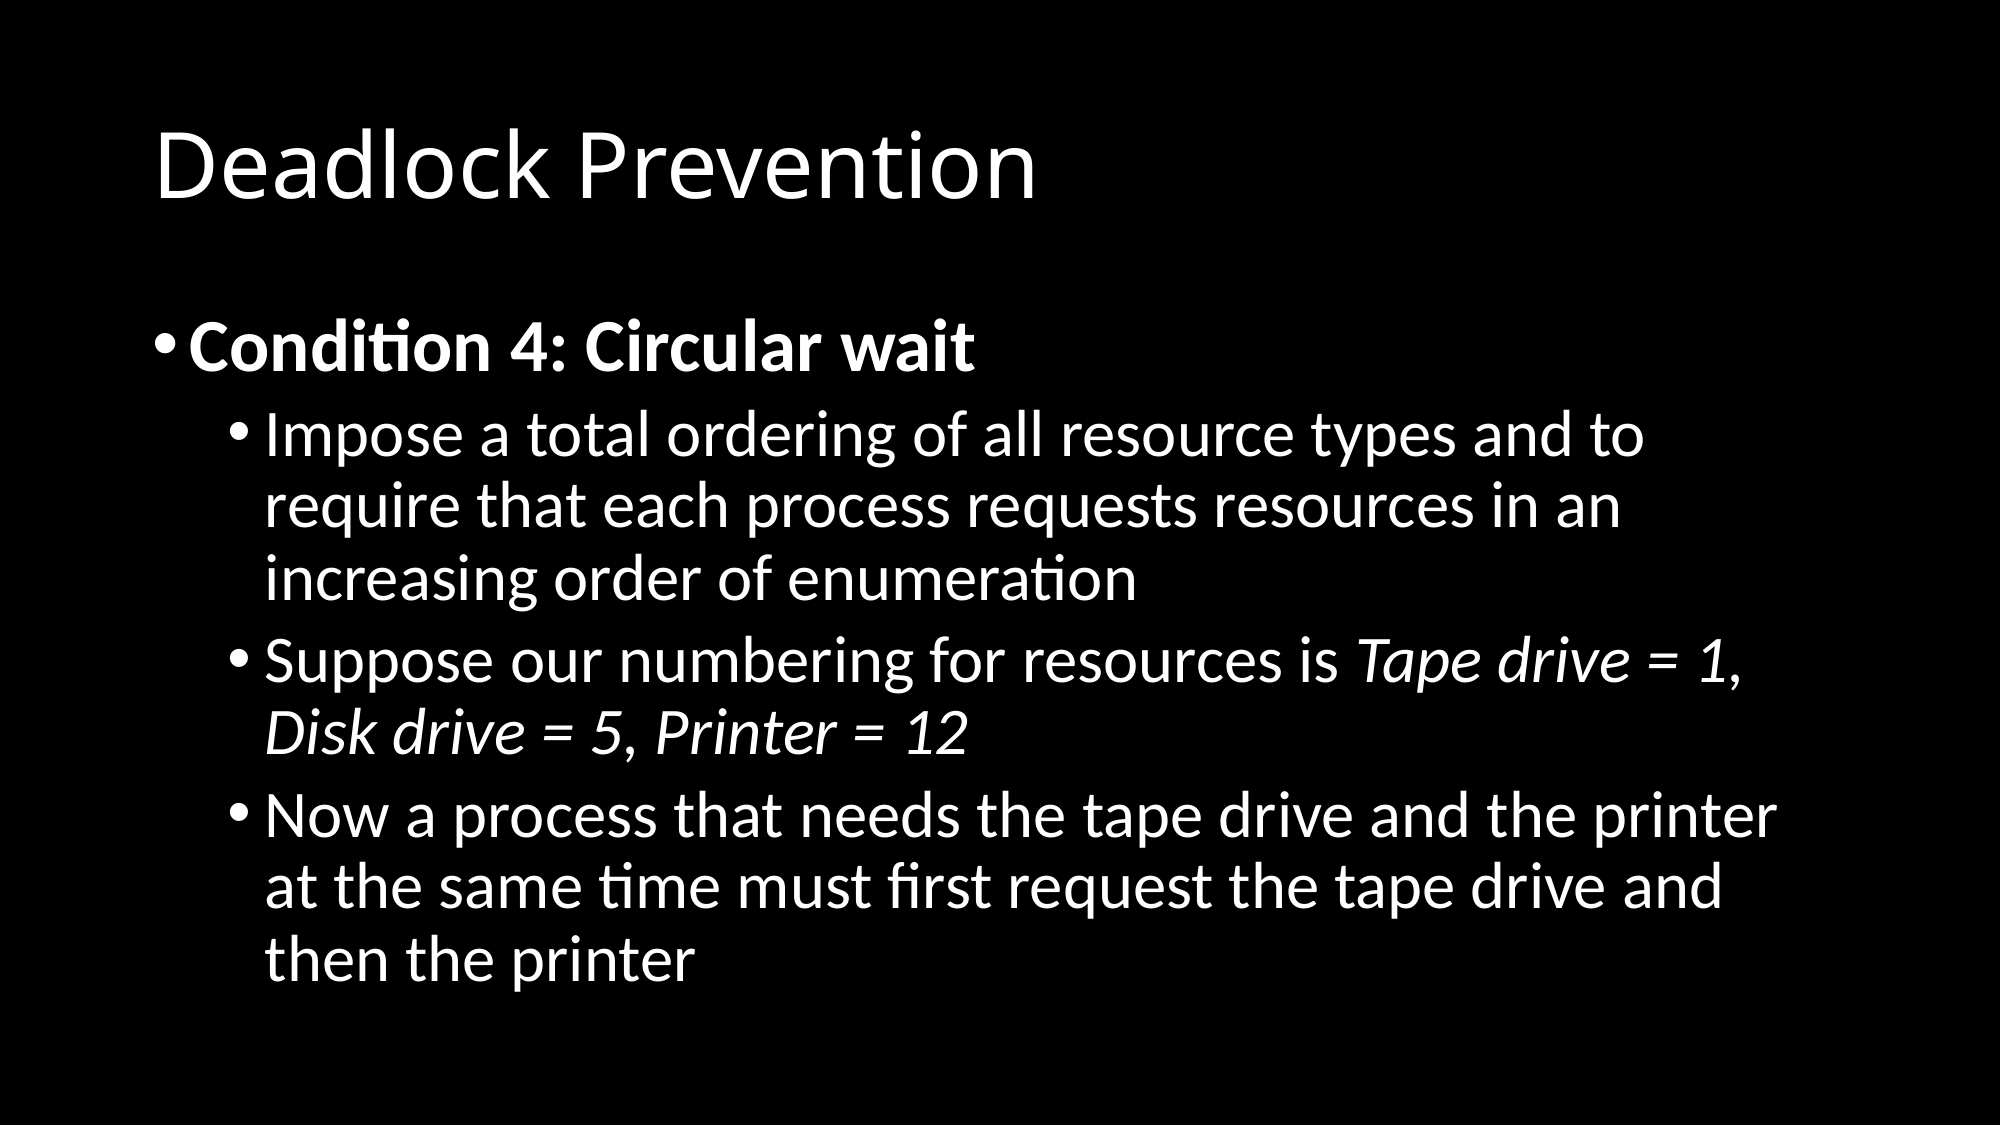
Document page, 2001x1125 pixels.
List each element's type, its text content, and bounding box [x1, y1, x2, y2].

list Condition 4: Circular wait Impose a total ordering of all resource types and to require that each process requests resources in an increasing order of enumeration Suppose our numbering for resources is Tape drive = 1, Disk drive = 5, Printer = 12 Now a process that needs the tape drive and the printer at the same time must first request the tape drive and then the printer [137, 299, 1863, 1014]
title Deadlock Prevention [137, 59, 1863, 278]
